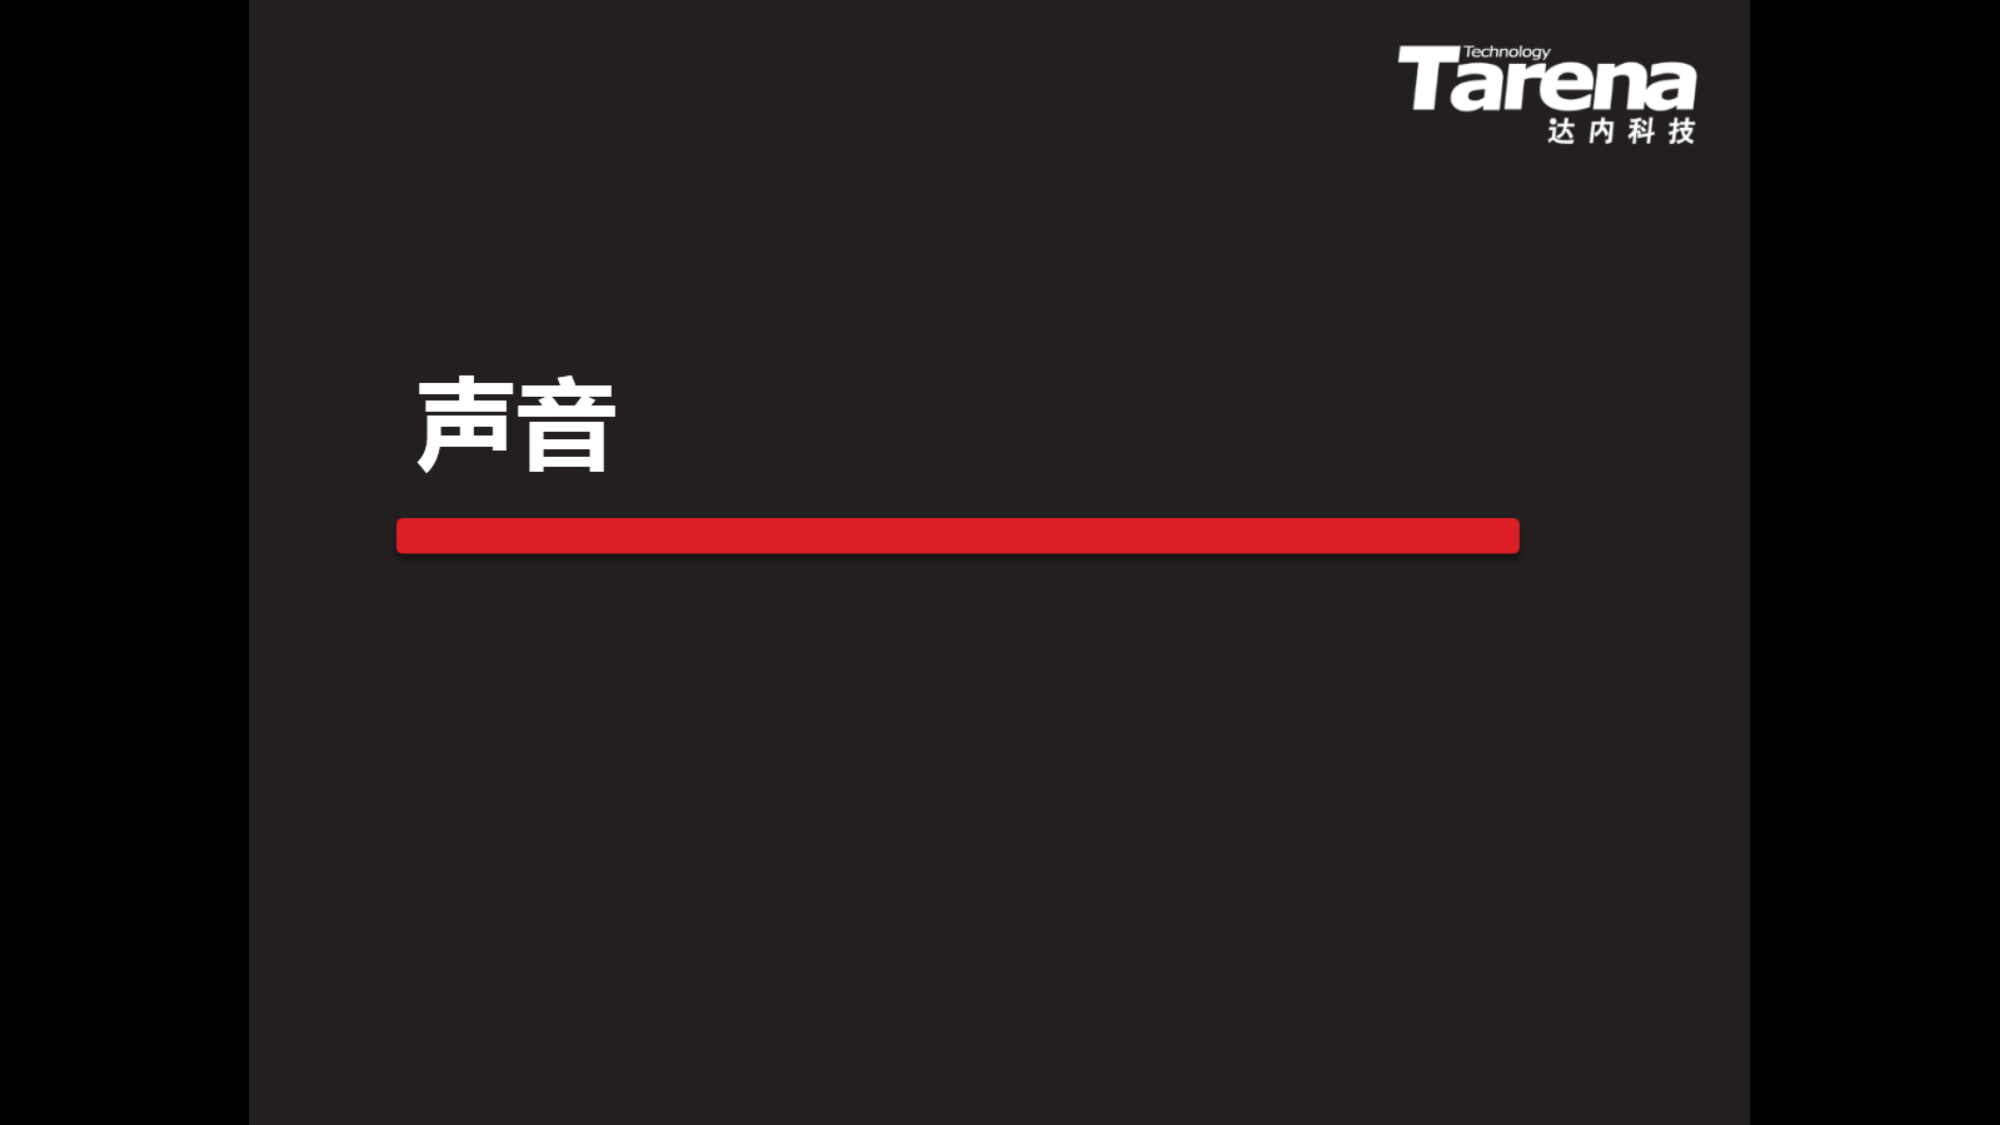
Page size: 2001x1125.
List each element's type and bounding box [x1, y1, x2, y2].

picture [249, 0, 1750, 1125]
